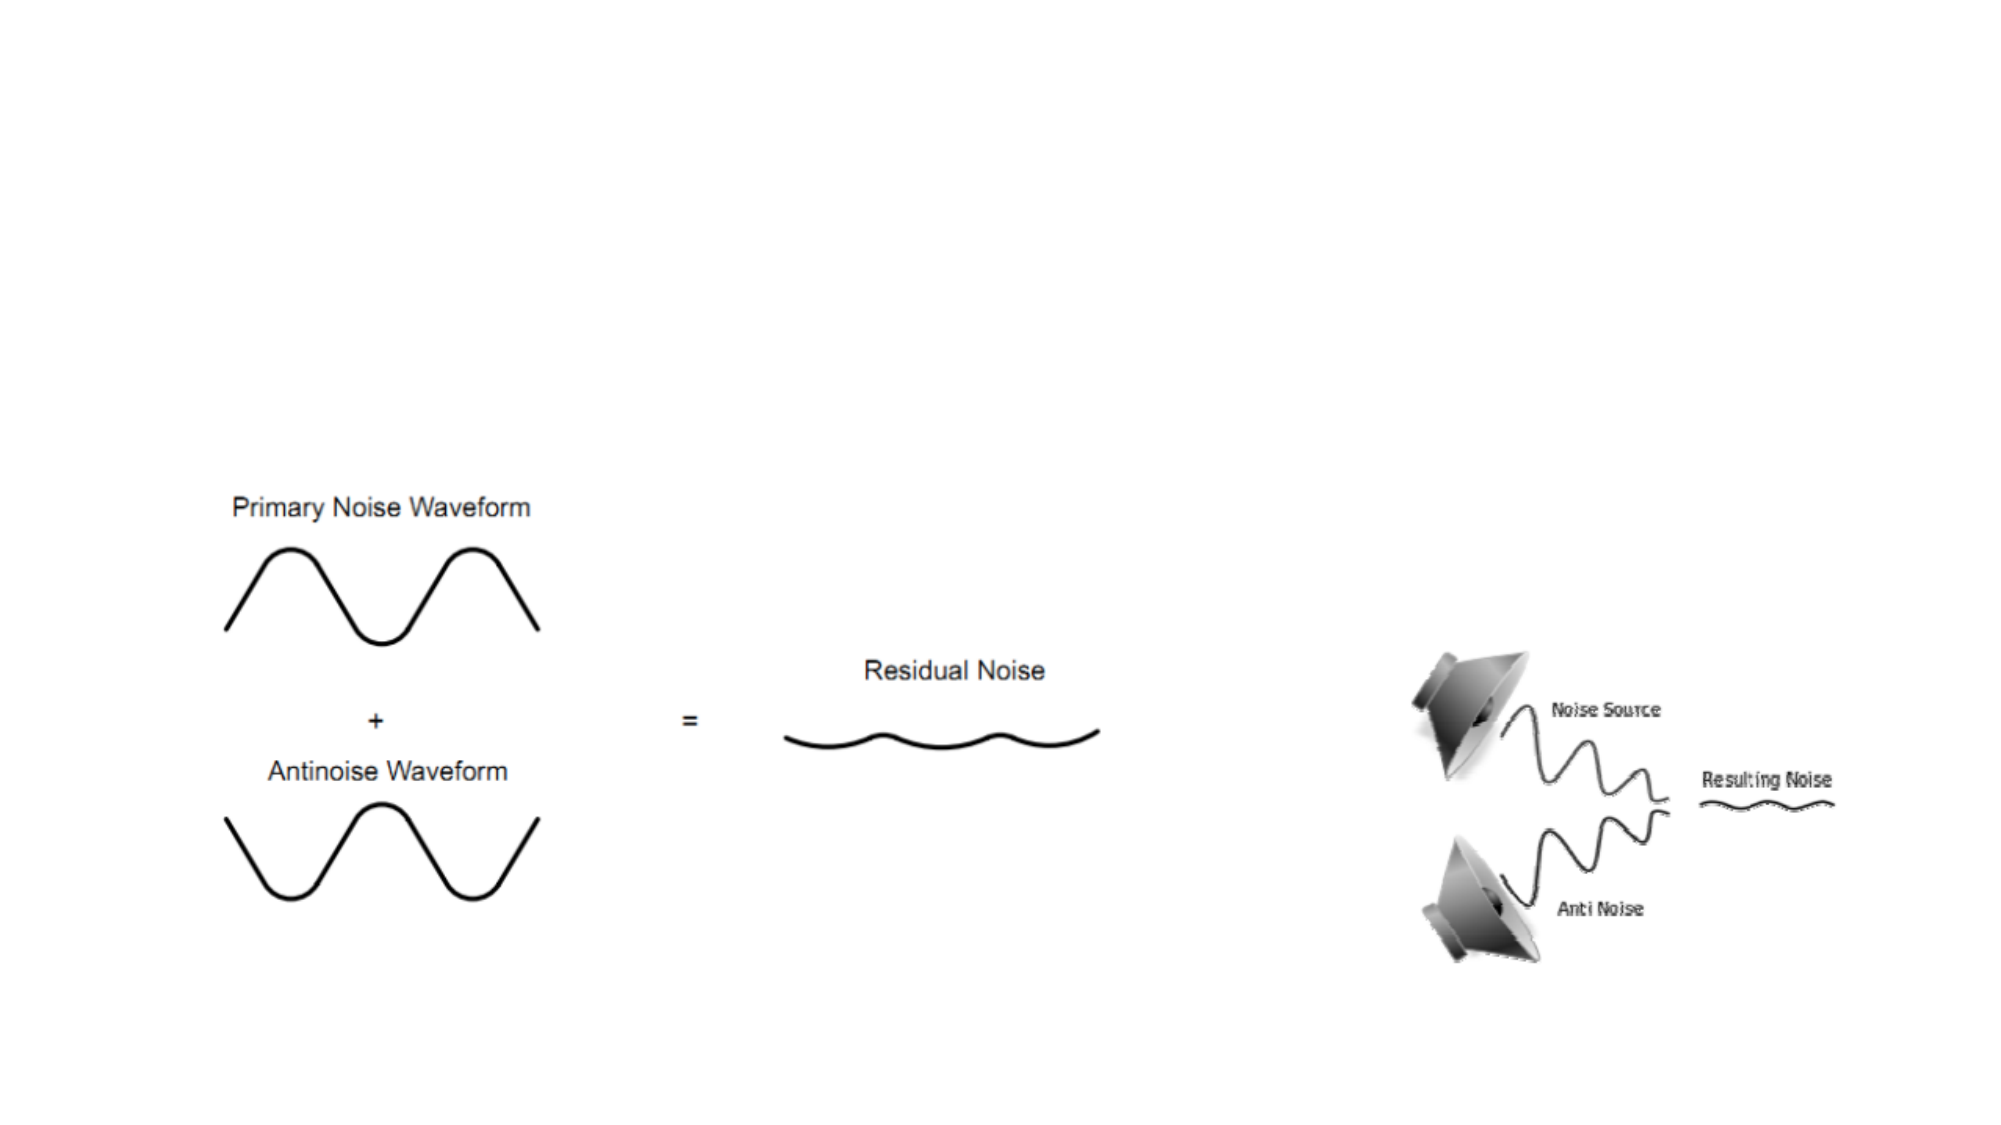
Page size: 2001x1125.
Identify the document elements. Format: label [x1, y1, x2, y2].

picture [168, 446, 1143, 936]
picture [1382, 617, 1865, 979]
